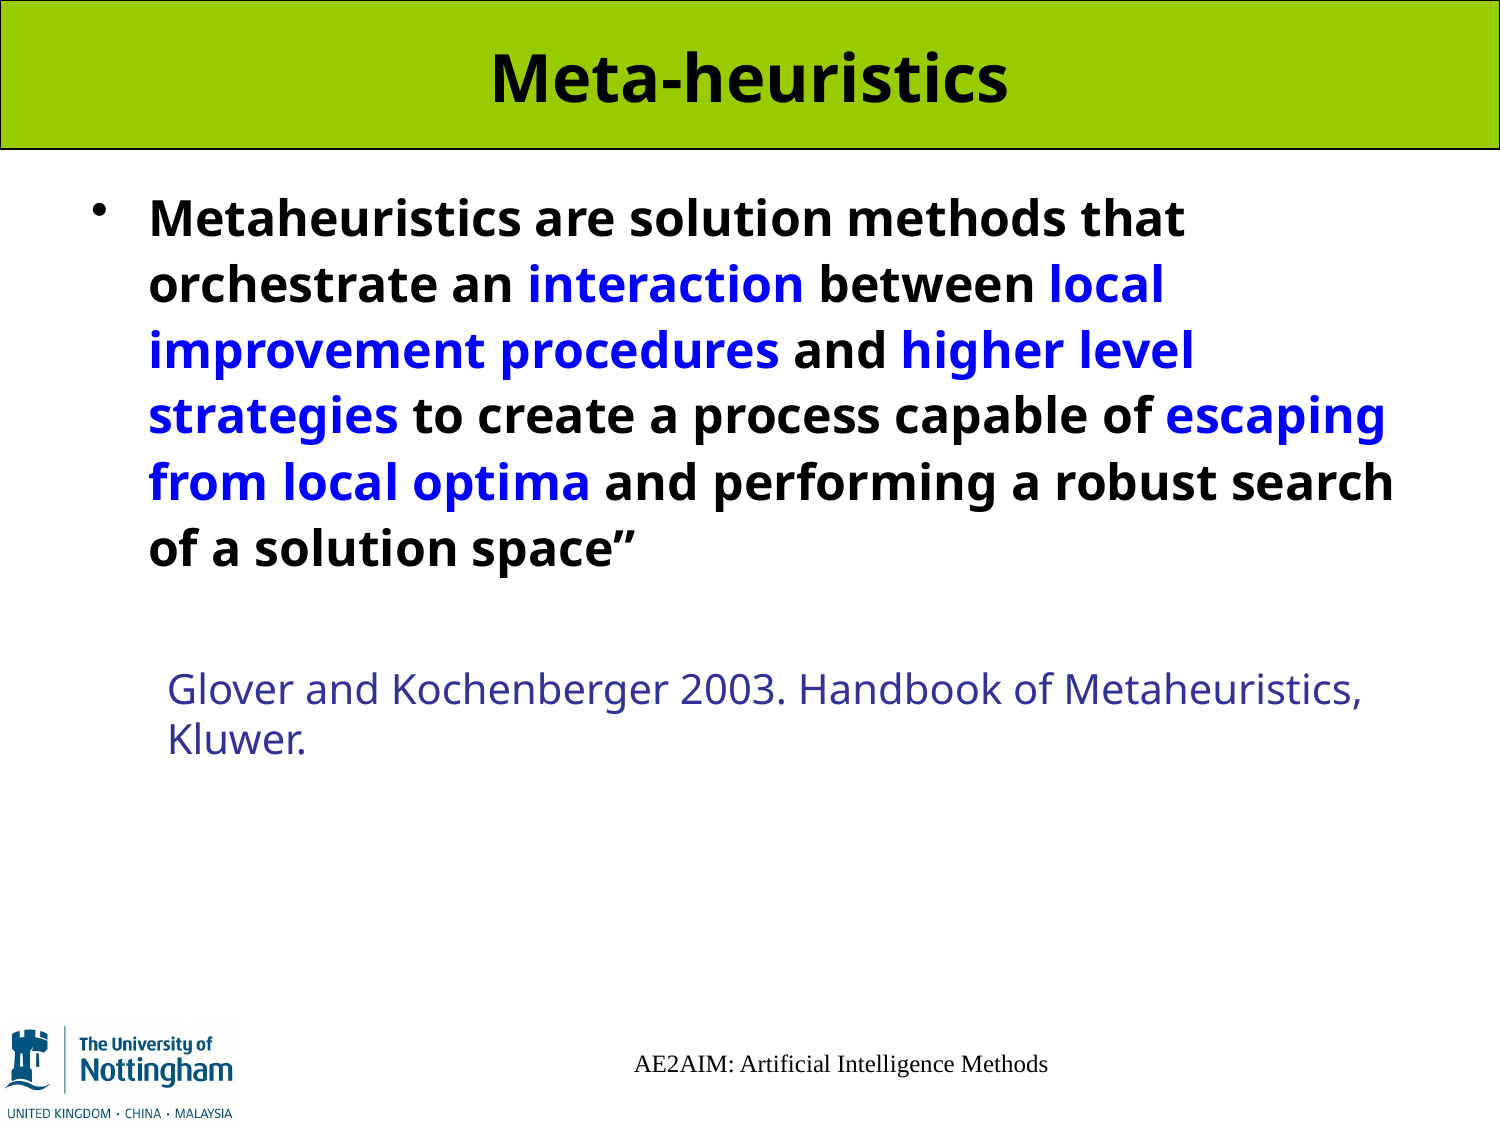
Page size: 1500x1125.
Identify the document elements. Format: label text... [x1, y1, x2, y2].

list Metaheuristics are solution methods that orchestrate an interaction between local improvement procedures and higher level strategies to create a process capable of escaping from local optima and performing a robust search of a solution space” Glover and Kochenberger 2003. Handbook of Metaheuristics, Kluwer. [76, 172, 1428, 1012]
picture [0, 1019, 237, 1125]
title Meta-heuristics [53, 2, 1447, 149]
footer AE2AIM: Artificial Intelligence Methods [430, 1039, 1259, 1118]
